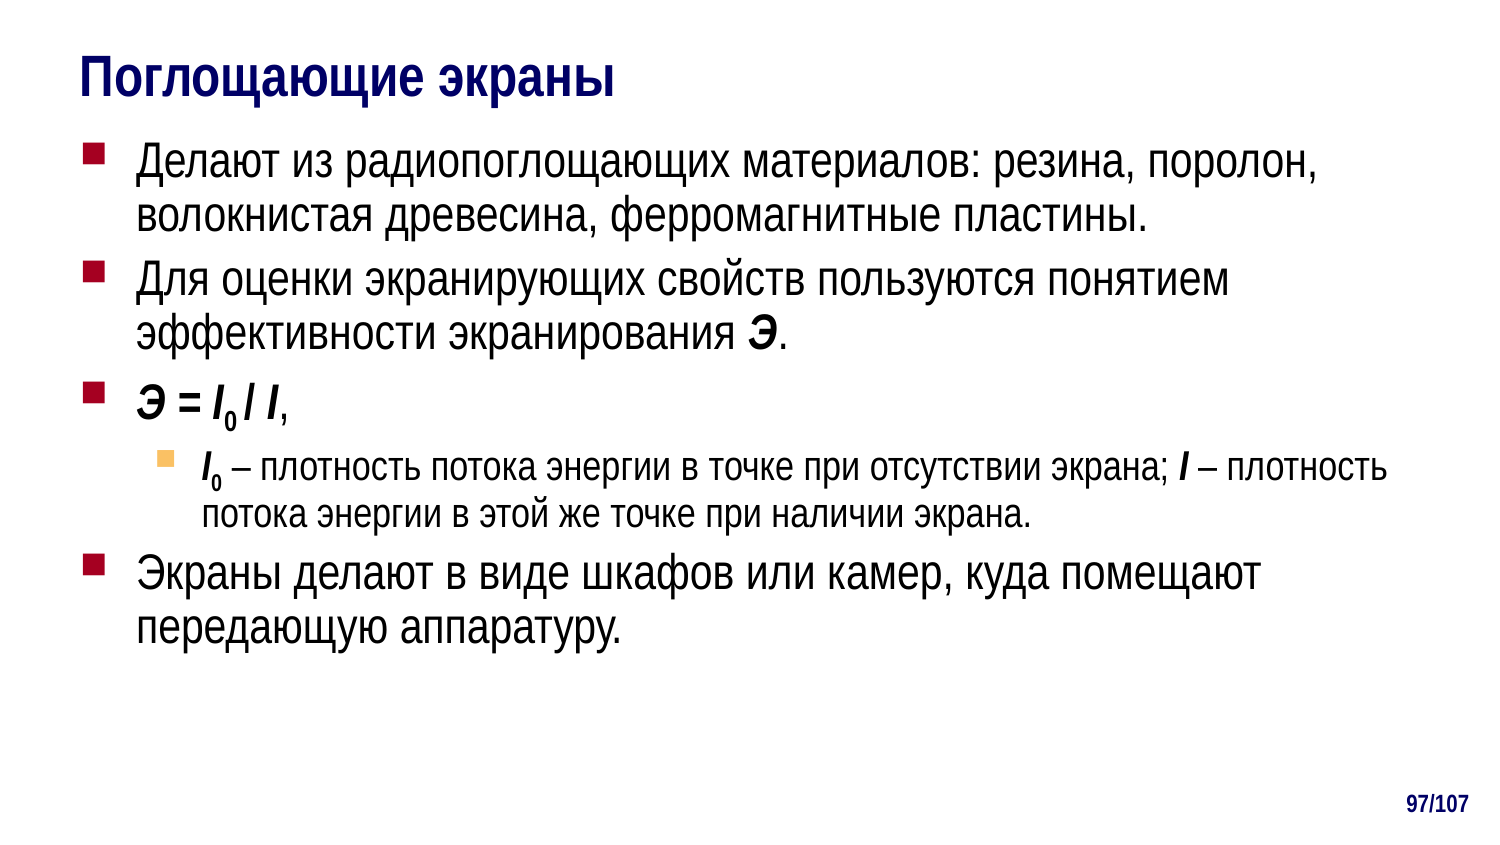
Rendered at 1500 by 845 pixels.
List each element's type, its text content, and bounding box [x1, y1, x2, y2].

list Делают из радиопоглощающих материалов: резина, поролон, волокнистая древесина, ферромагнитные пластины. Для оценки экранирующих свойств пользуются понятием эффективности экранирования Э. Э = I0 / I, I0 – плотность потока энергии в точке при отсутствии экрана; I – плотность потока энергии в этой же точке при наличии экрана. Экраны делают в виде шкафов или камер, куда помещают передающую аппаратуру. [64, 126, 1483, 789]
title Поглощающие экраны [64, 32, 1483, 115]
